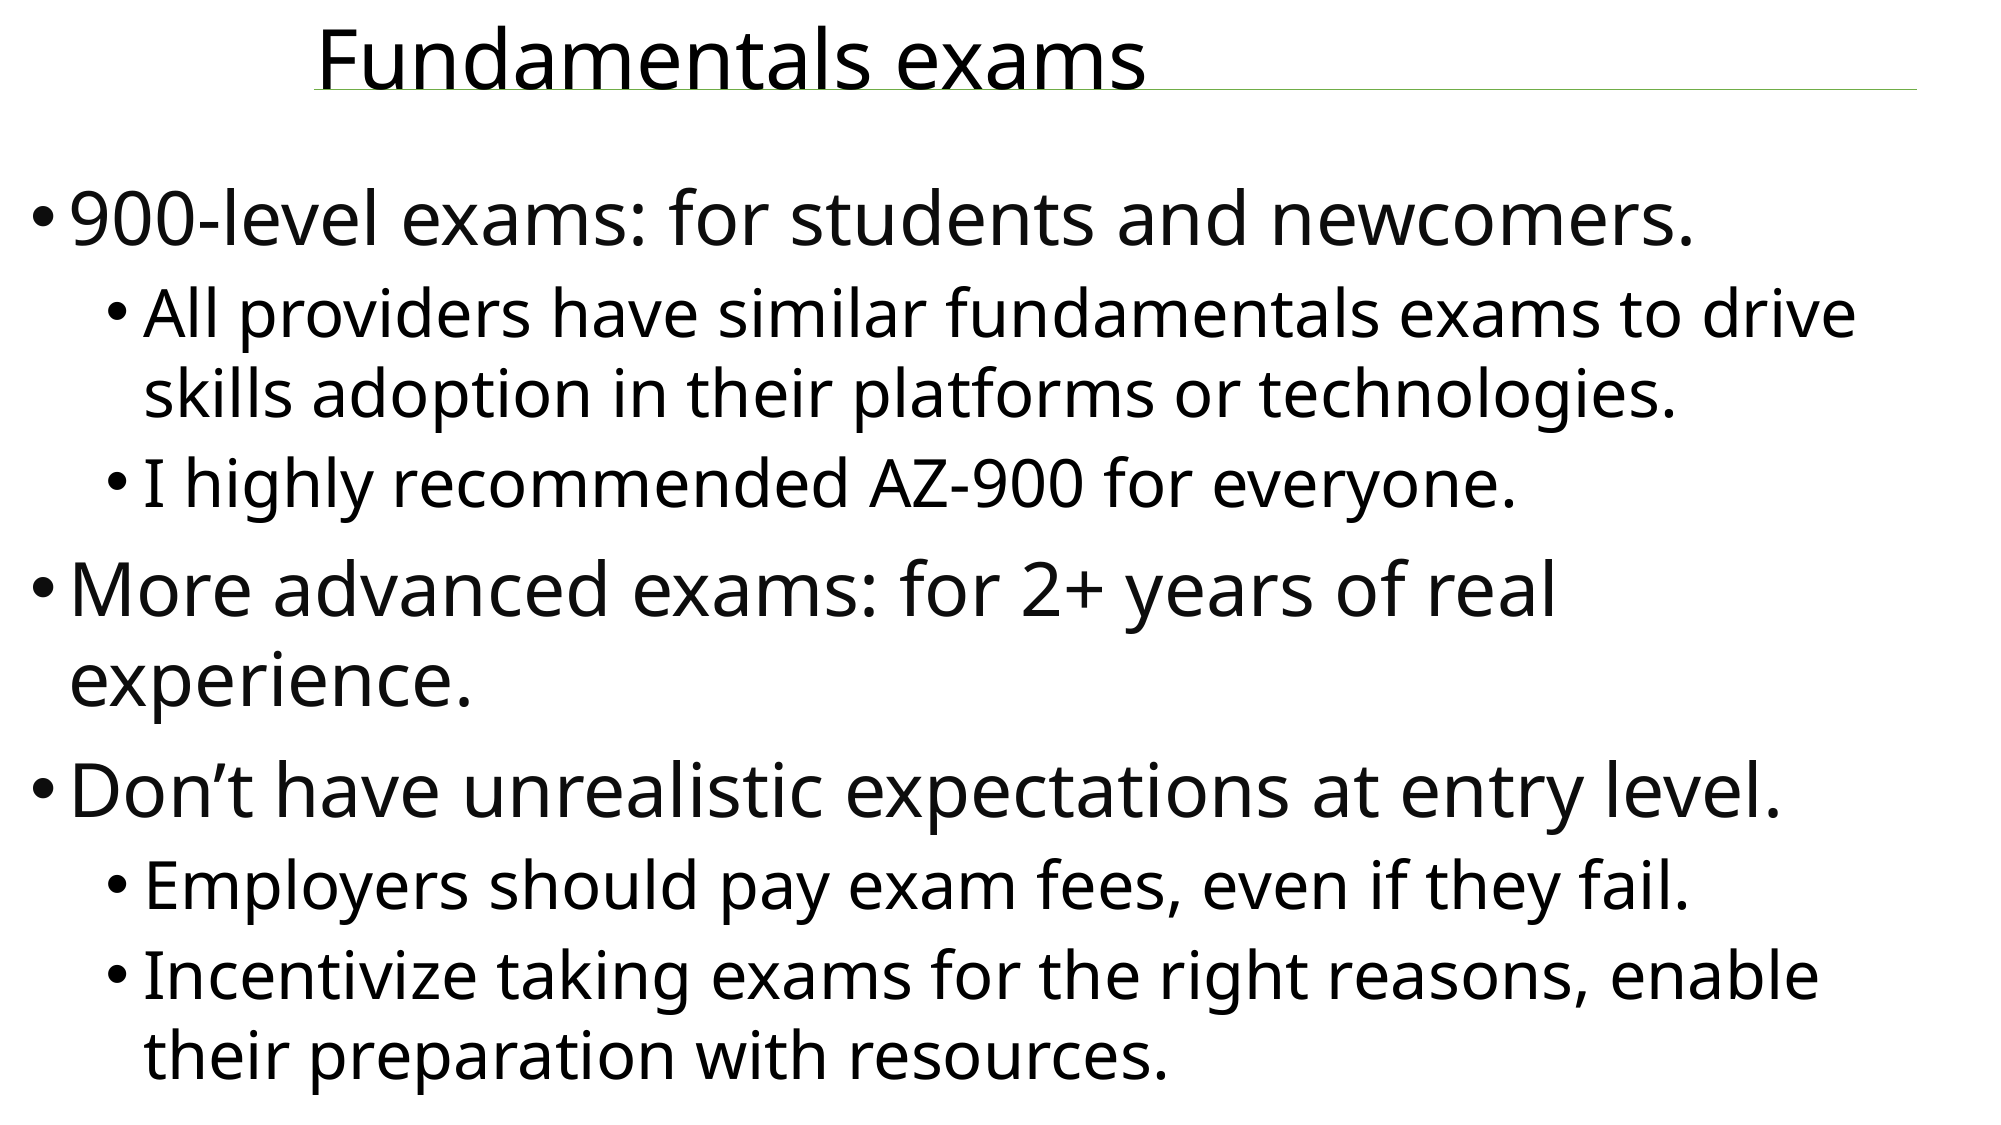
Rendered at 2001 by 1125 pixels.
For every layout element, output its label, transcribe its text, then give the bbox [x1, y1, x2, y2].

list 900-level exams: for students and newcomers. All providers have similar fundamentals exams to drive skills adoption in their platforms or technologies. I highly recommended AZ-900 for everyone. More advanced exams: for 2+ years of real experience. Don’t have unrealistic expectations at entry level. Employers should pay exam fees, even if they fail. Incentivize taking exams for the right reasons, enable their preparation with resources. [15, 162, 1987, 1046]
title Fundamentals exams [300, 0, 1917, 125]
